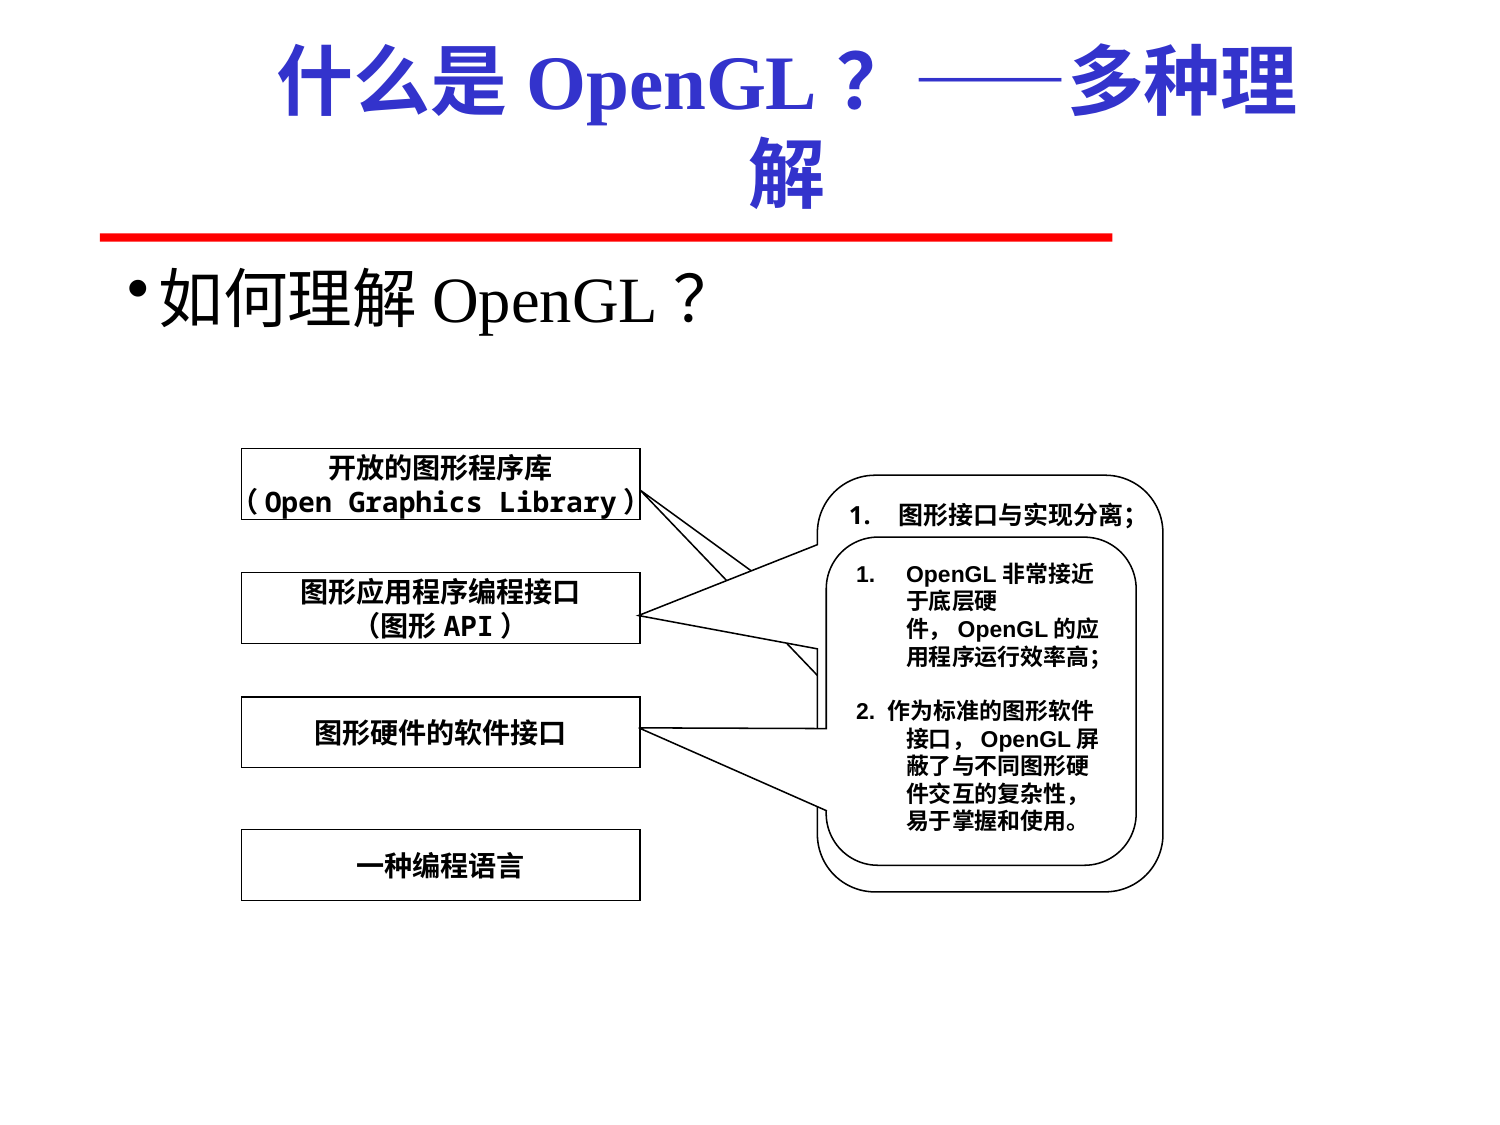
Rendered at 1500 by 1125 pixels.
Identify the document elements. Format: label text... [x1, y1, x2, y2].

text_box 开放的图形程序库 （Open Graphics Library） [241, 448, 641, 520]
text_box 图形应用程序编程接口 （图形API） [241, 572, 641, 644]
text_box 图形接口与实现分离； 2. 由OpenGL ARB制定OpenGL API标准； 3. 允许程序员开发包含交互式计算机图形操作的应用，而不必关注图形操作细节或任务系统细节（比如窗口处理和交互） [638, 475, 1163, 892]
list 如何理解OpenGL？ [112, 249, 1388, 1025]
text_box 一种编程语言 [241, 829, 641, 901]
text_box 1.图形软件工具包—— OpenGL由SGI的IRIS GL发展而来； 2. “开放” ——可移植性（跨平台、跨语言） [639, 489, 751, 580]
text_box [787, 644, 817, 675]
text_box OpenGL非常接近于底层硬件，OpenGL的应用程序运行效率高； 2. 作为标准的图形软件接口，OpenGL屏蔽了与不同图形硬件交互的复杂性，易于掌握和使用。 [638, 537, 1137, 866]
text_box 图形硬件的软件接口 [241, 696, 641, 768]
title 什么是OpenGL？——多种理解 [225, 37, 1350, 213]
